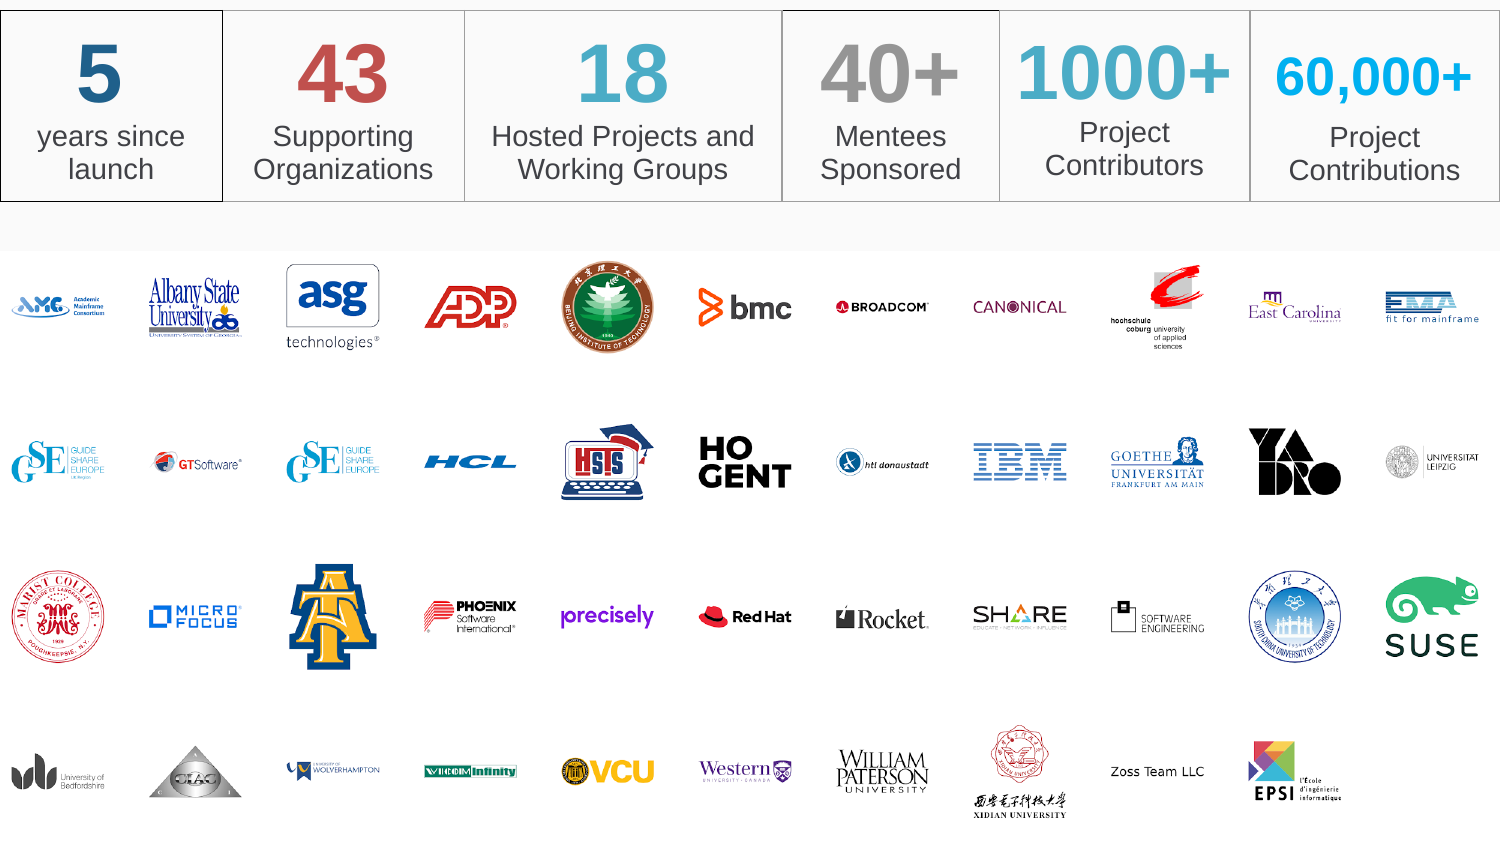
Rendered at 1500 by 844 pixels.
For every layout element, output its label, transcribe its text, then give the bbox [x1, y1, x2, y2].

table_header 1000+ Project Contributors [1000, 11, 1249, 201]
table_header 40+ Mentees Sponsored [783, 11, 999, 201]
table_header 18 Hosted Projects and Working Groups [465, 11, 781, 201]
picture [0, 251, 1500, 844]
table_header 60,000+ Project Contributions [1251, 11, 1499, 201]
table_header 43 Supporting Organizations [223, 11, 464, 201]
table_header 5 years since launch [1, 11, 222, 201]
